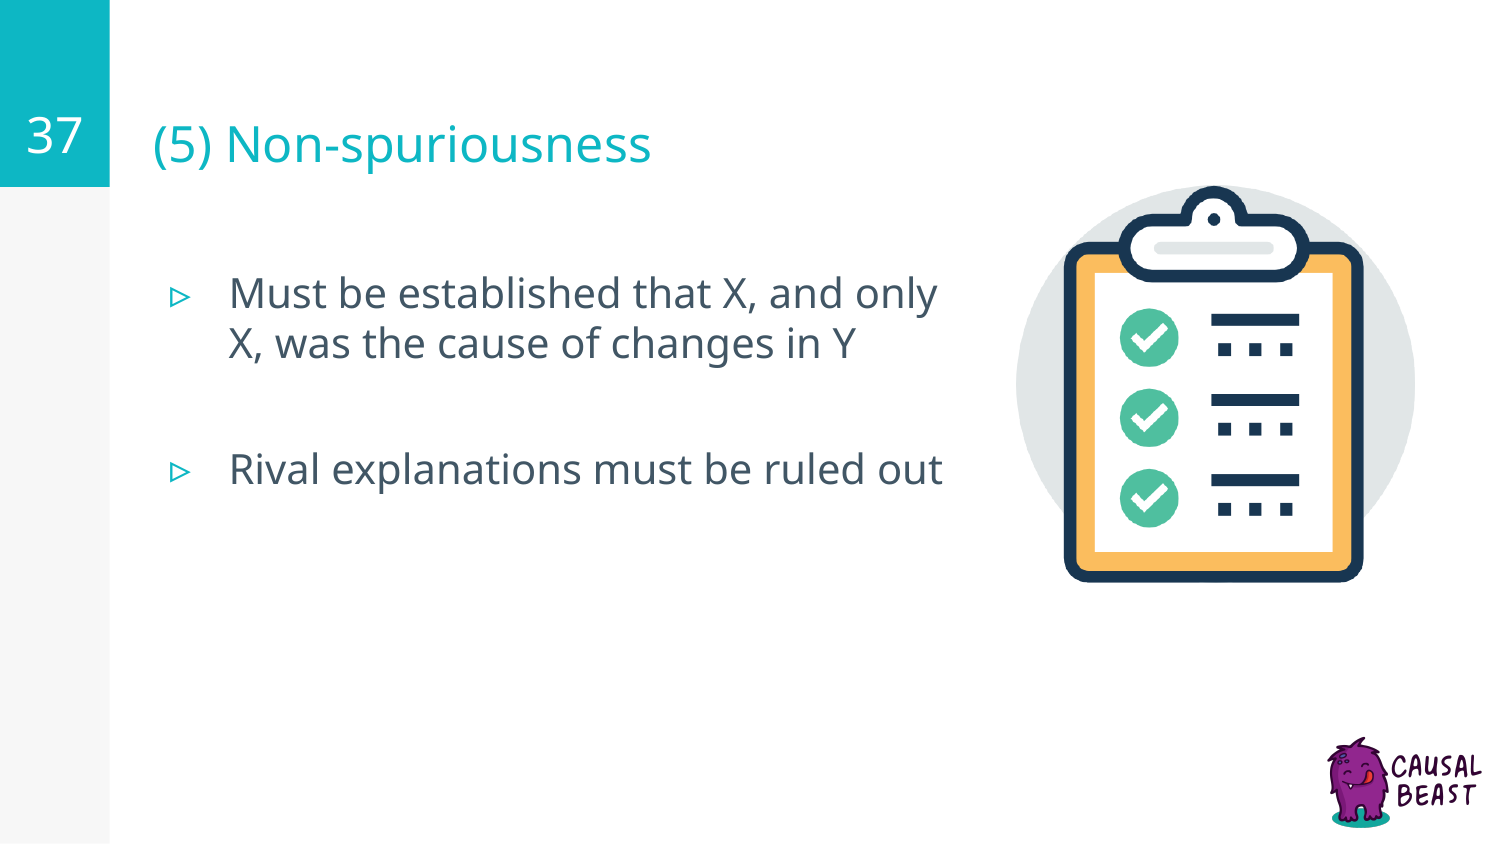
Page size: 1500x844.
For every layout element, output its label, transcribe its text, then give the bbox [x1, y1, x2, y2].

slide_number ‹#› [0, 0, 110, 187]
picture [1016, 184, 1415, 584]
list Must be established that X, and only X, was the cause of changes in Y Rival explanations must be ruled out [138, 252, 987, 808]
title (5) Non-spuriousness [138, 0, 722, 188]
picture [1304, 722, 1500, 842]
